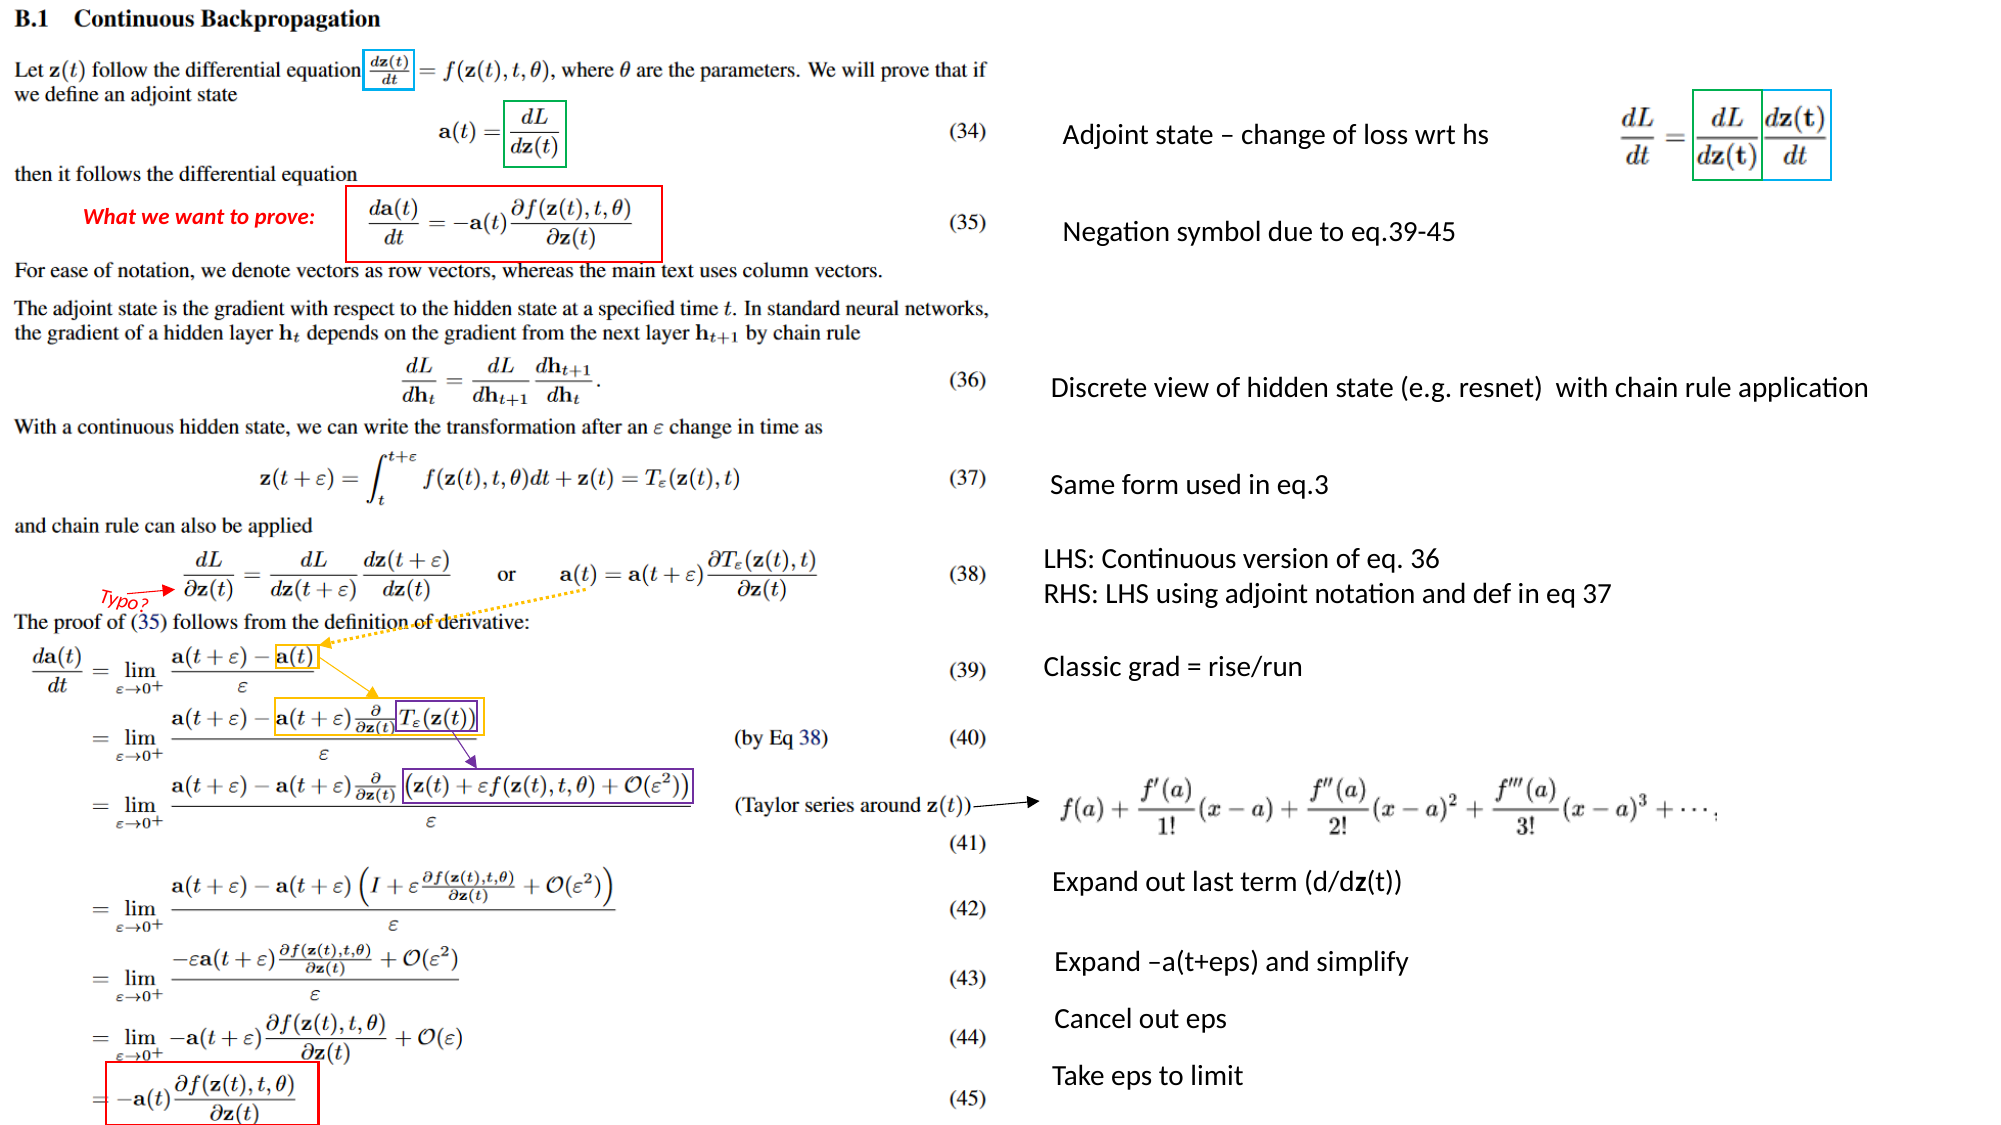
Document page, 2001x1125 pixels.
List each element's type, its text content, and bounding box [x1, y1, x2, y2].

text_box Expand out last term (d/dz(t)) [1037, 854, 1455, 905]
text_box LHS: Continuous version of eq. 36 RHS: LHS using adjoint notation and def in eq 37 [1028, 531, 1771, 617]
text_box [973, 801, 1040, 807]
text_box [318, 656, 380, 699]
picture [1039, 761, 1717, 841]
text_box Same form used in eq.3 [1035, 458, 1356, 508]
text_box Adjoint state – change of loss wrt hs [1047, 108, 1517, 158]
text_box Negation symbol due to eq.39-45 [1047, 204, 1482, 255]
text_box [452, 731, 477, 769]
text_box Discrete view of hidden state (e.g. resnet) with chain rule application [1036, 361, 1913, 412]
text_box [1607, 89, 1842, 181]
picture [0, 0, 1015, 1125]
text_box Cancel out eps [1039, 992, 1429, 1042]
text_box Expand –a(t+eps) and simplify [1039, 935, 1429, 985]
text_box Classic grad = rise/run [1028, 640, 1771, 690]
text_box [318, 589, 586, 646]
text_box Take eps to limit [1037, 1049, 1427, 1099]
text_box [127, 589, 175, 594]
